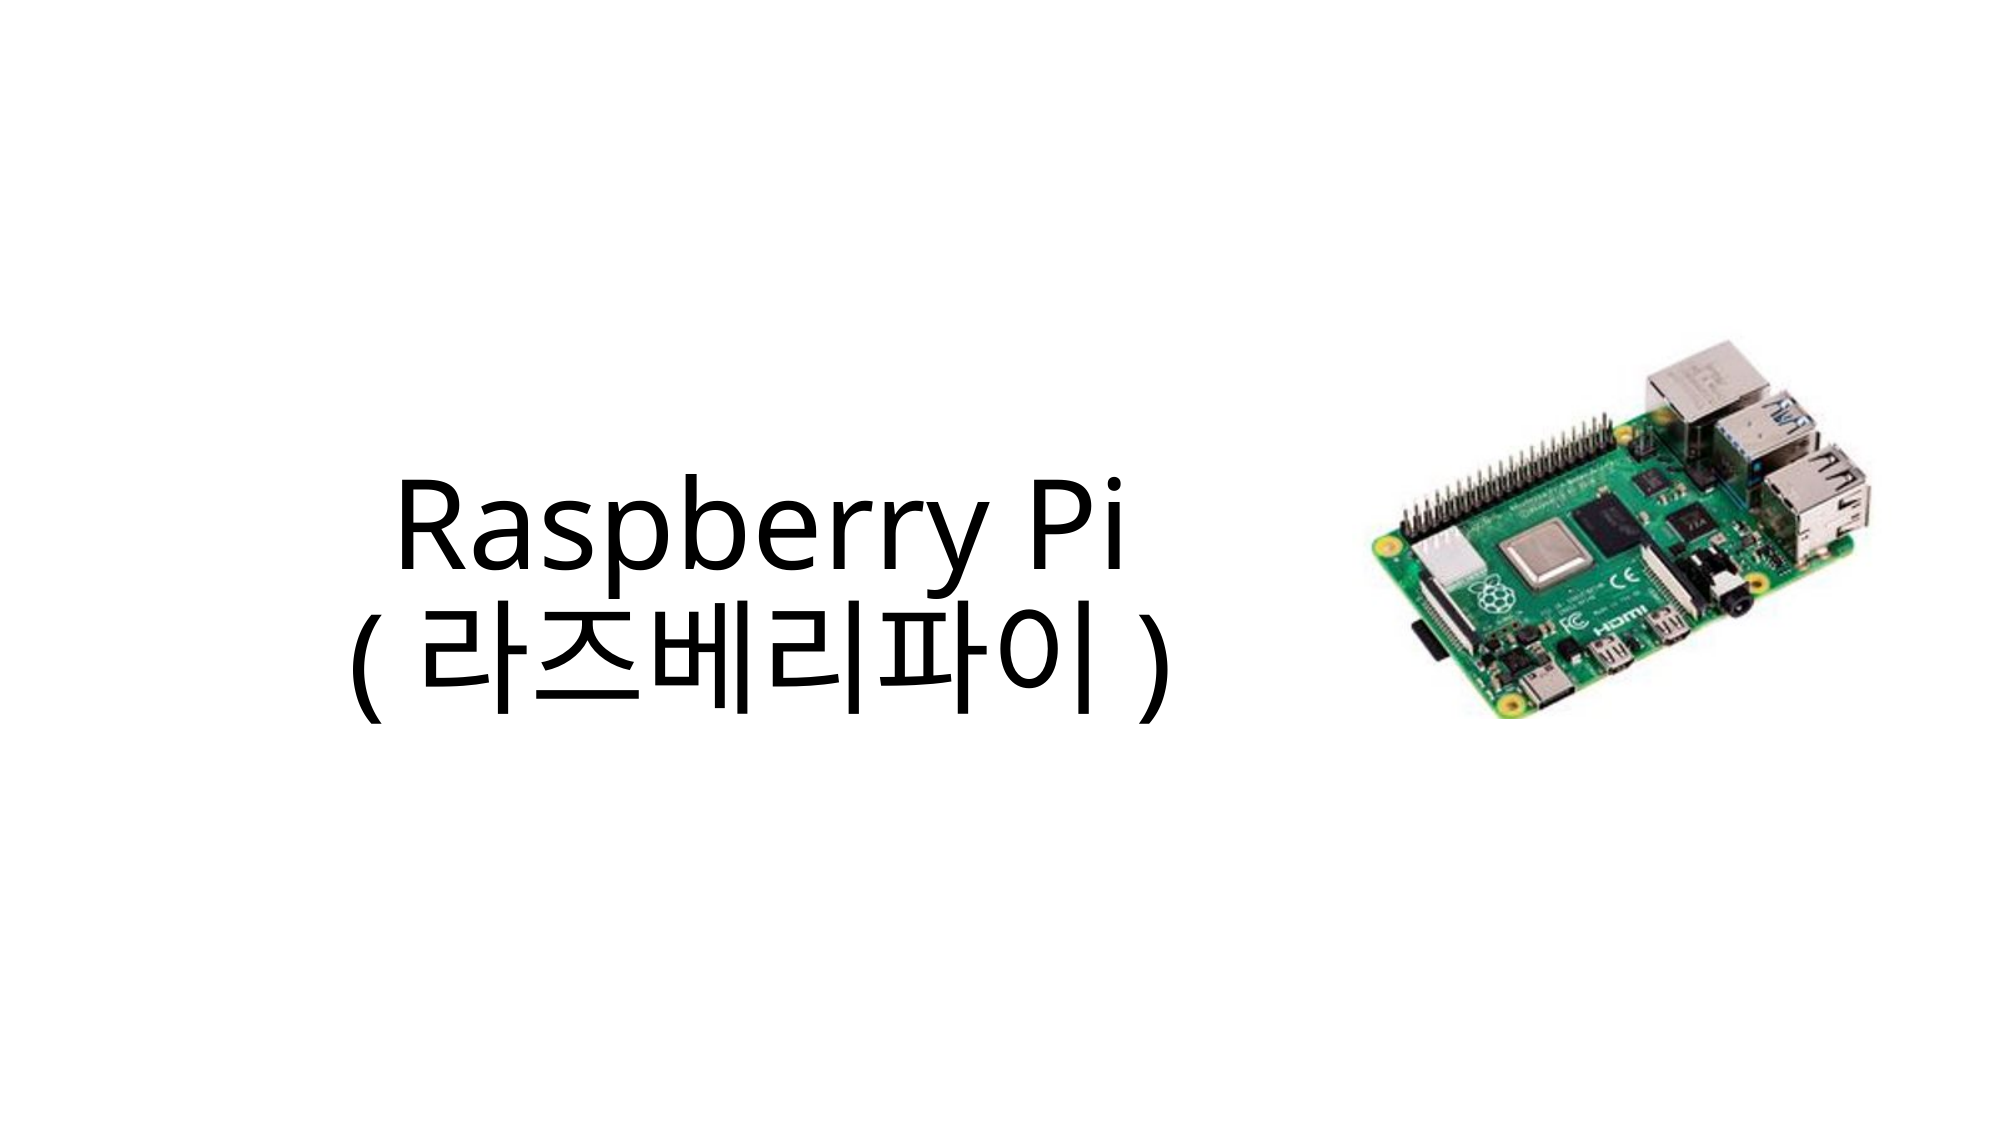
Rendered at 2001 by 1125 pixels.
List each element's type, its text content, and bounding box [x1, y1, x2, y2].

picture [1352, 326, 1909, 719]
title Raspberry Pi (라즈베리파이) [198, 347, 1324, 739]
